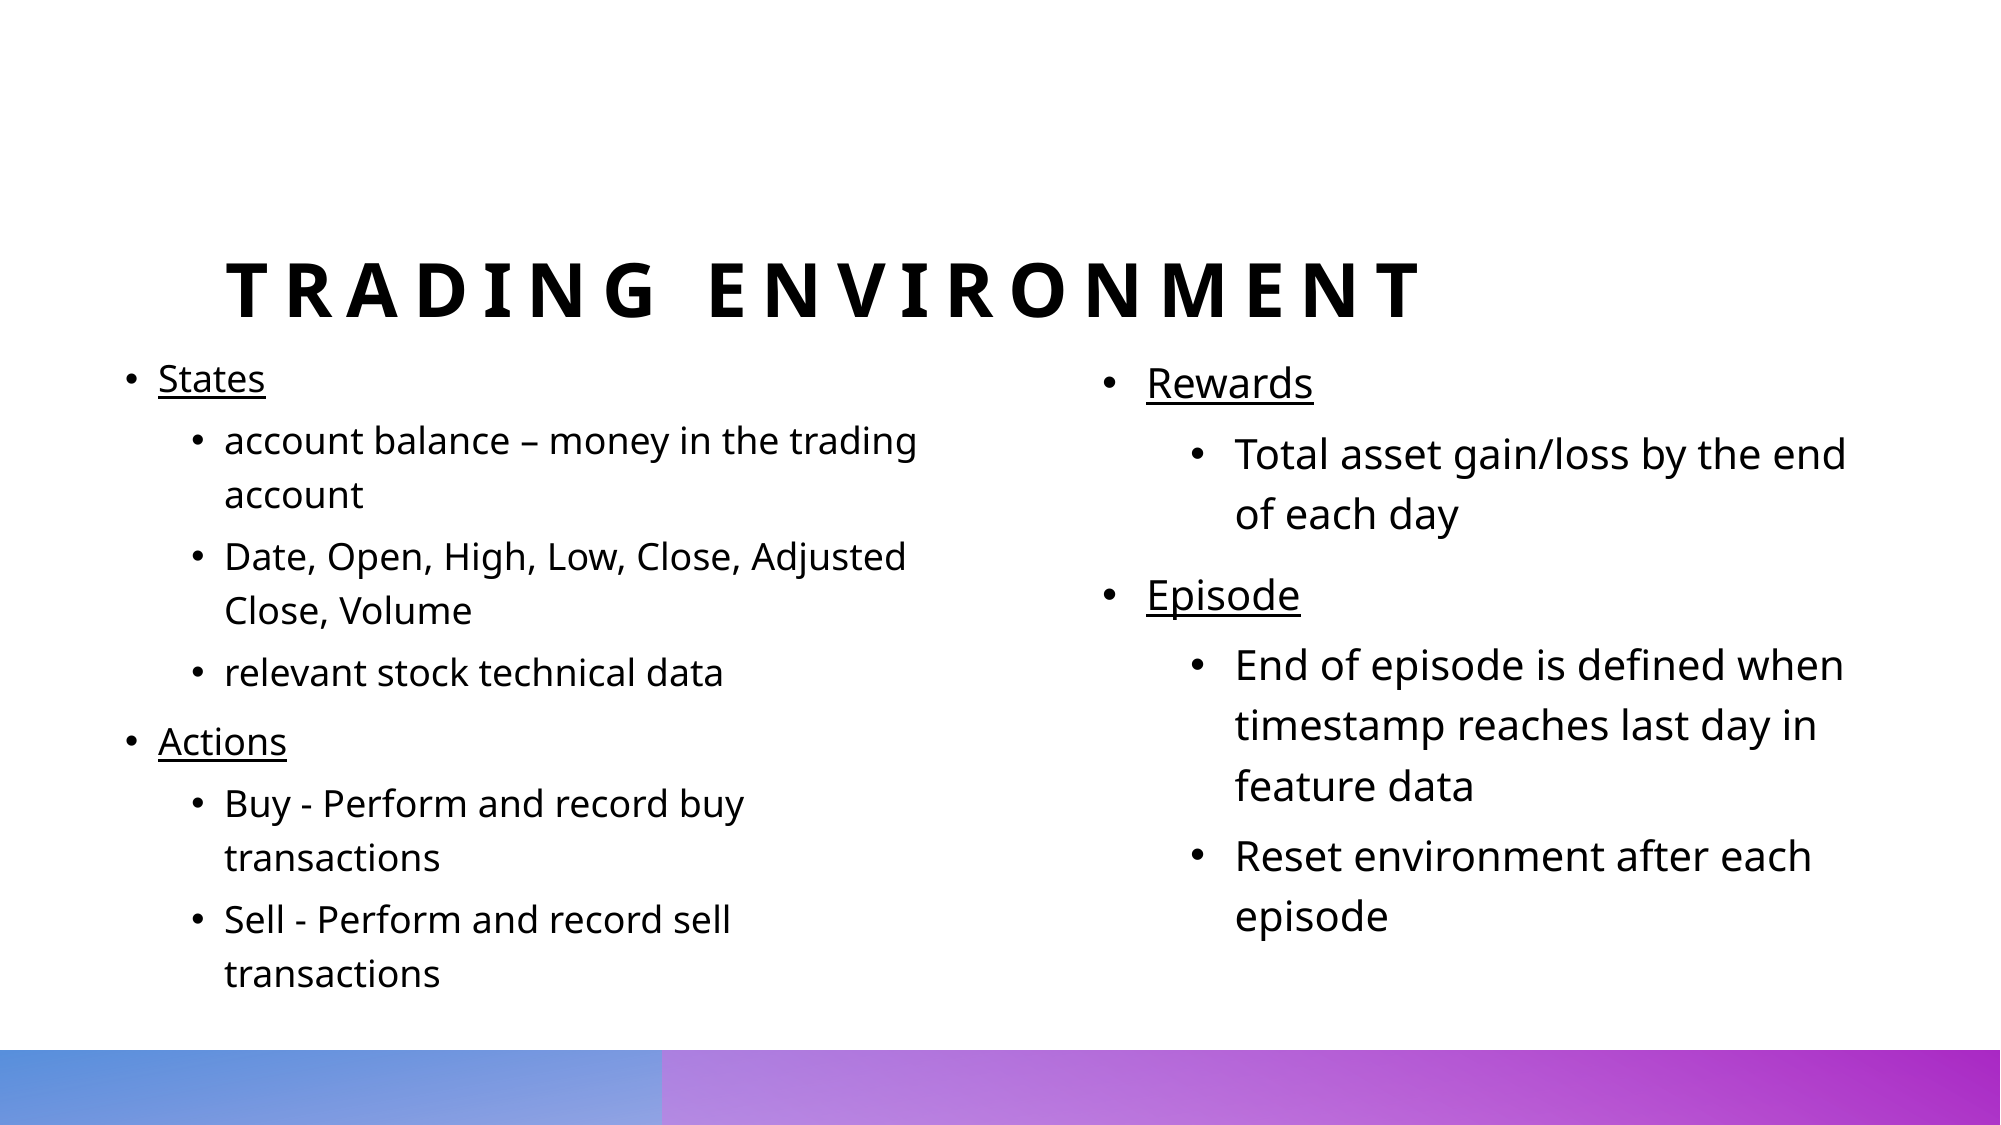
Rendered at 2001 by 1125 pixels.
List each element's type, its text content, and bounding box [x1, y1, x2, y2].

title Trading Environment [225, 130, 1905, 333]
list States account balance – money in the trading account Date, Open, High, Low, Close, Adjusted Close, Volume relevant stock technical data Actions Buy - Perform and record buy transactions Sell - Perform and record sell transactions [125, 346, 920, 996]
list Rewards Total asset gain/loss by the end of each day Episode End of episode is defined when timestamp reaches last day in feature data Reset environment after each episode [1102, 347, 1898, 997]
